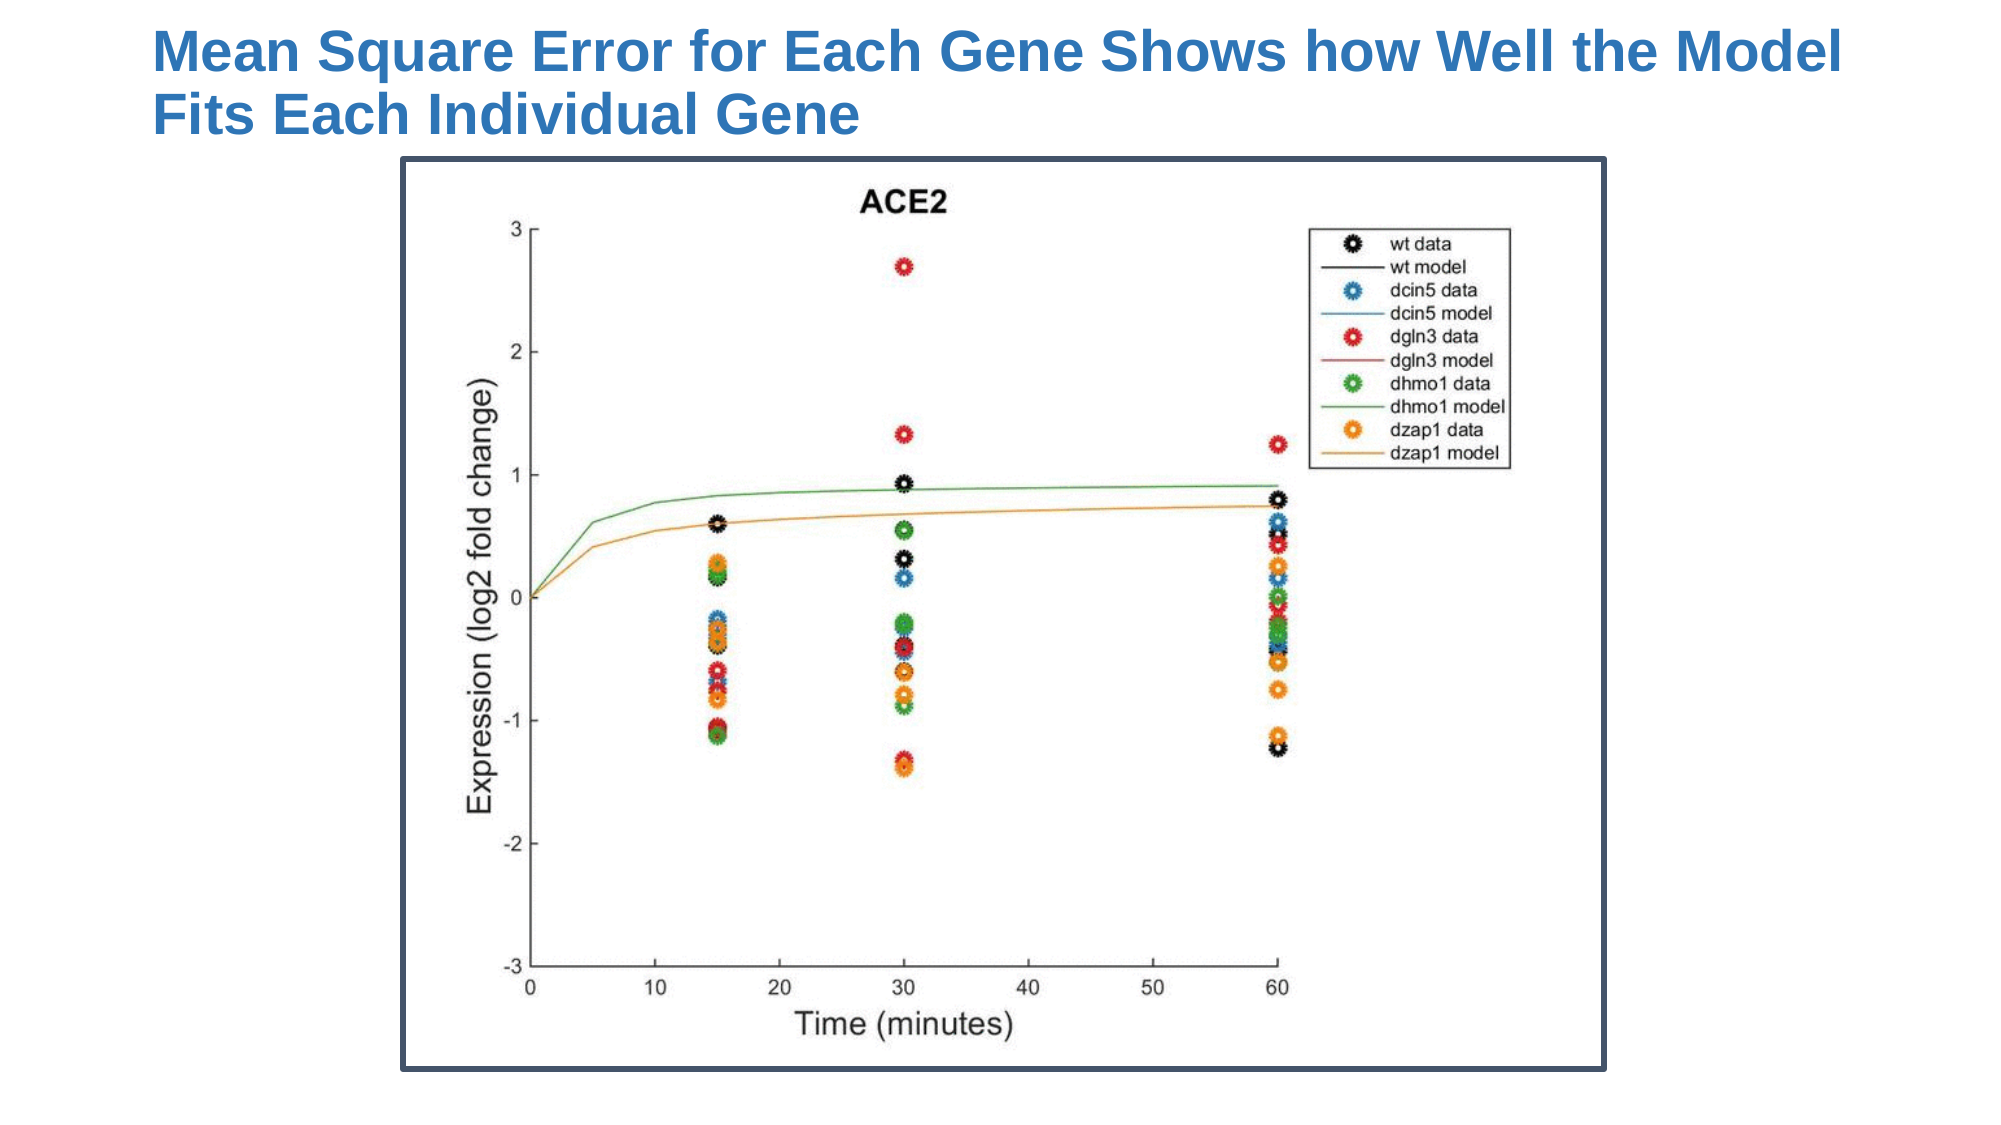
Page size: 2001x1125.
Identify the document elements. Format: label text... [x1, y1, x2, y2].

picture [405, 162, 1602, 1066]
title Mean Square Error for Each Gene Shows how Well the Model Fits Each Individual Gene [137, 2, 1863, 166]
